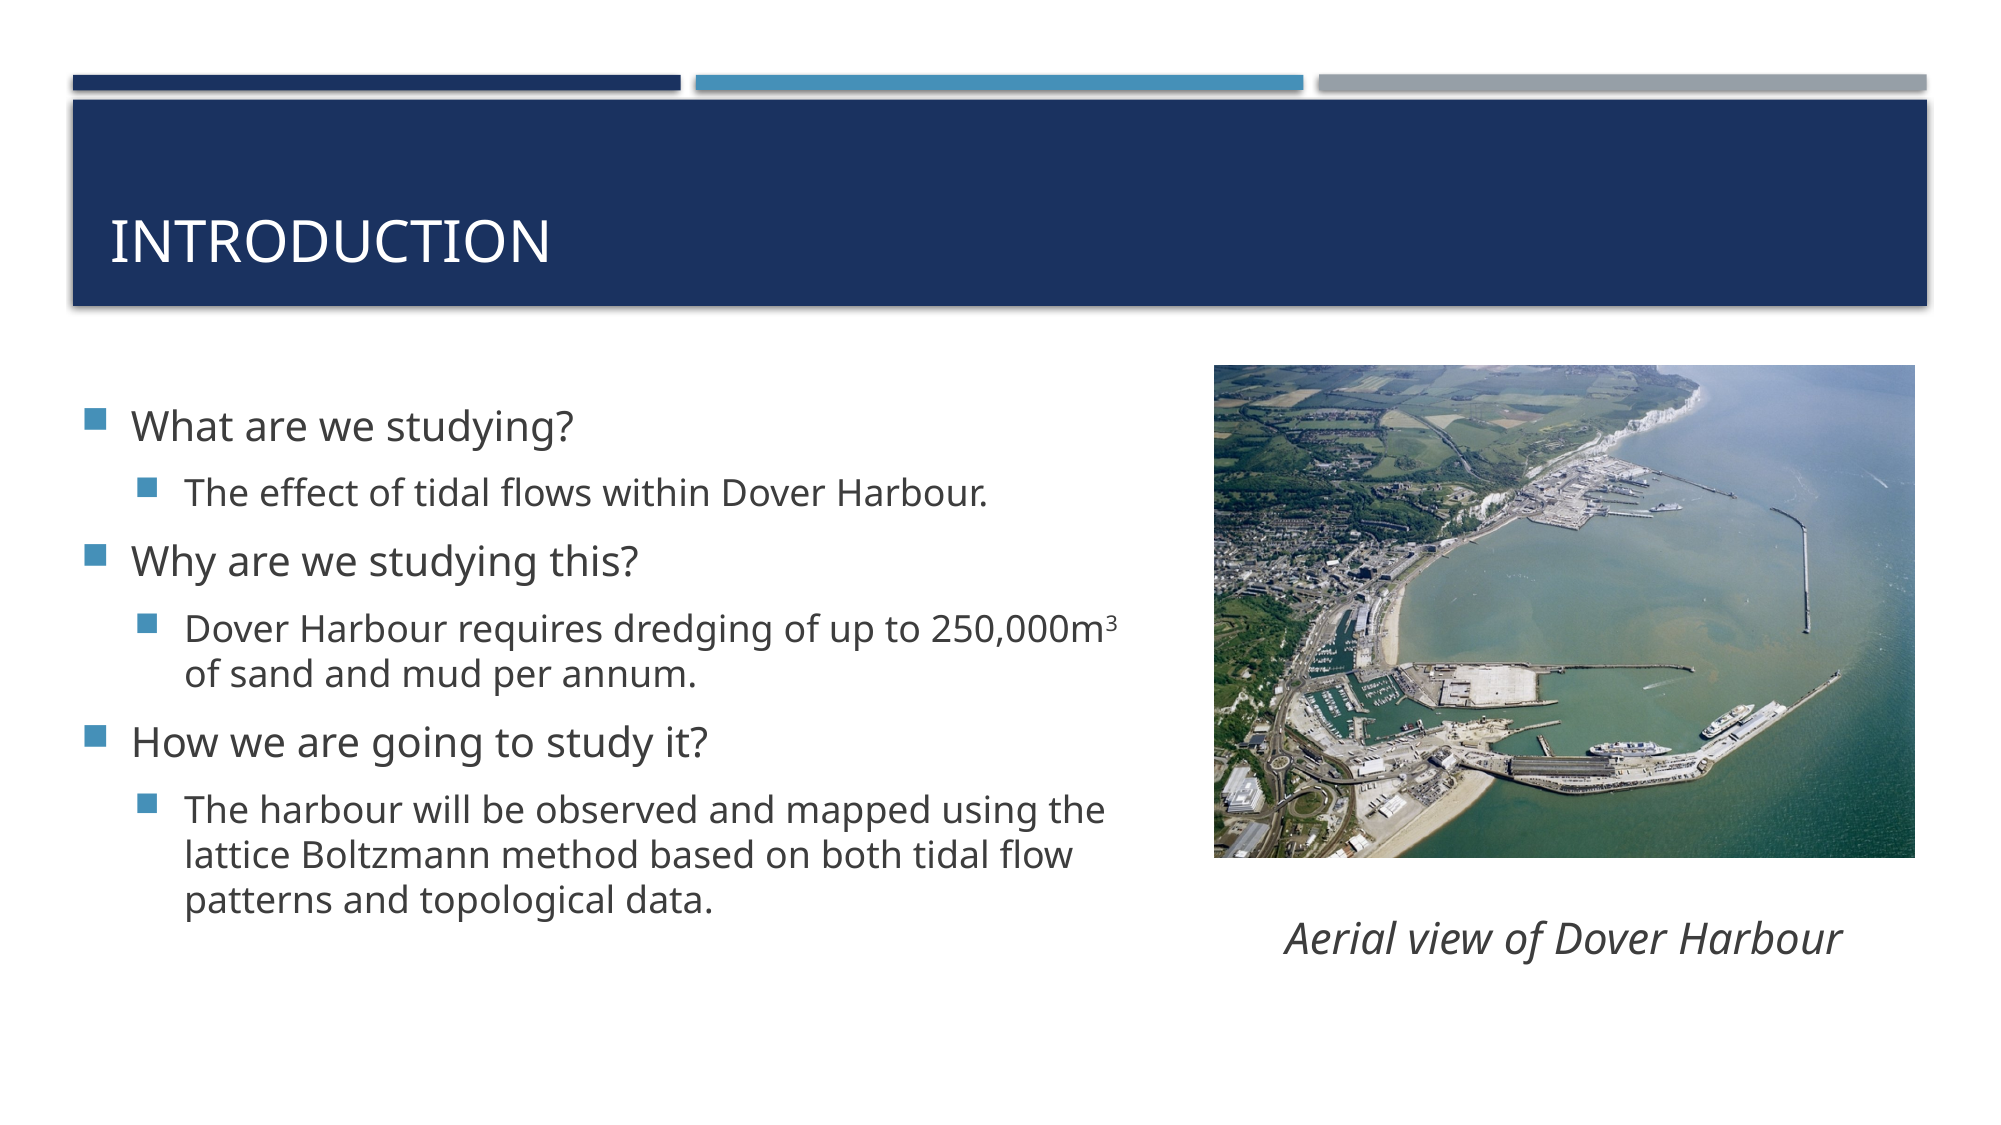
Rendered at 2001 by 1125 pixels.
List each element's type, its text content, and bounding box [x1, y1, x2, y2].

picture [1213, 364, 1916, 859]
list What are we studying? The effect of tidal flows within Dover Harbour. Why are we studying this? Dover Harbour requires dredging of up to 250,000m3 of sand and mud per annum. How we are going to study it? The harbour will be observed and mapped using the lattice Boltzmann method based on both tidal flow patterns and topological data. [65, 365, 1148, 1091]
title Introduction [95, 119, 1905, 282]
text_box Aerial view of Dover Harbour [1147, 903, 1982, 1006]
